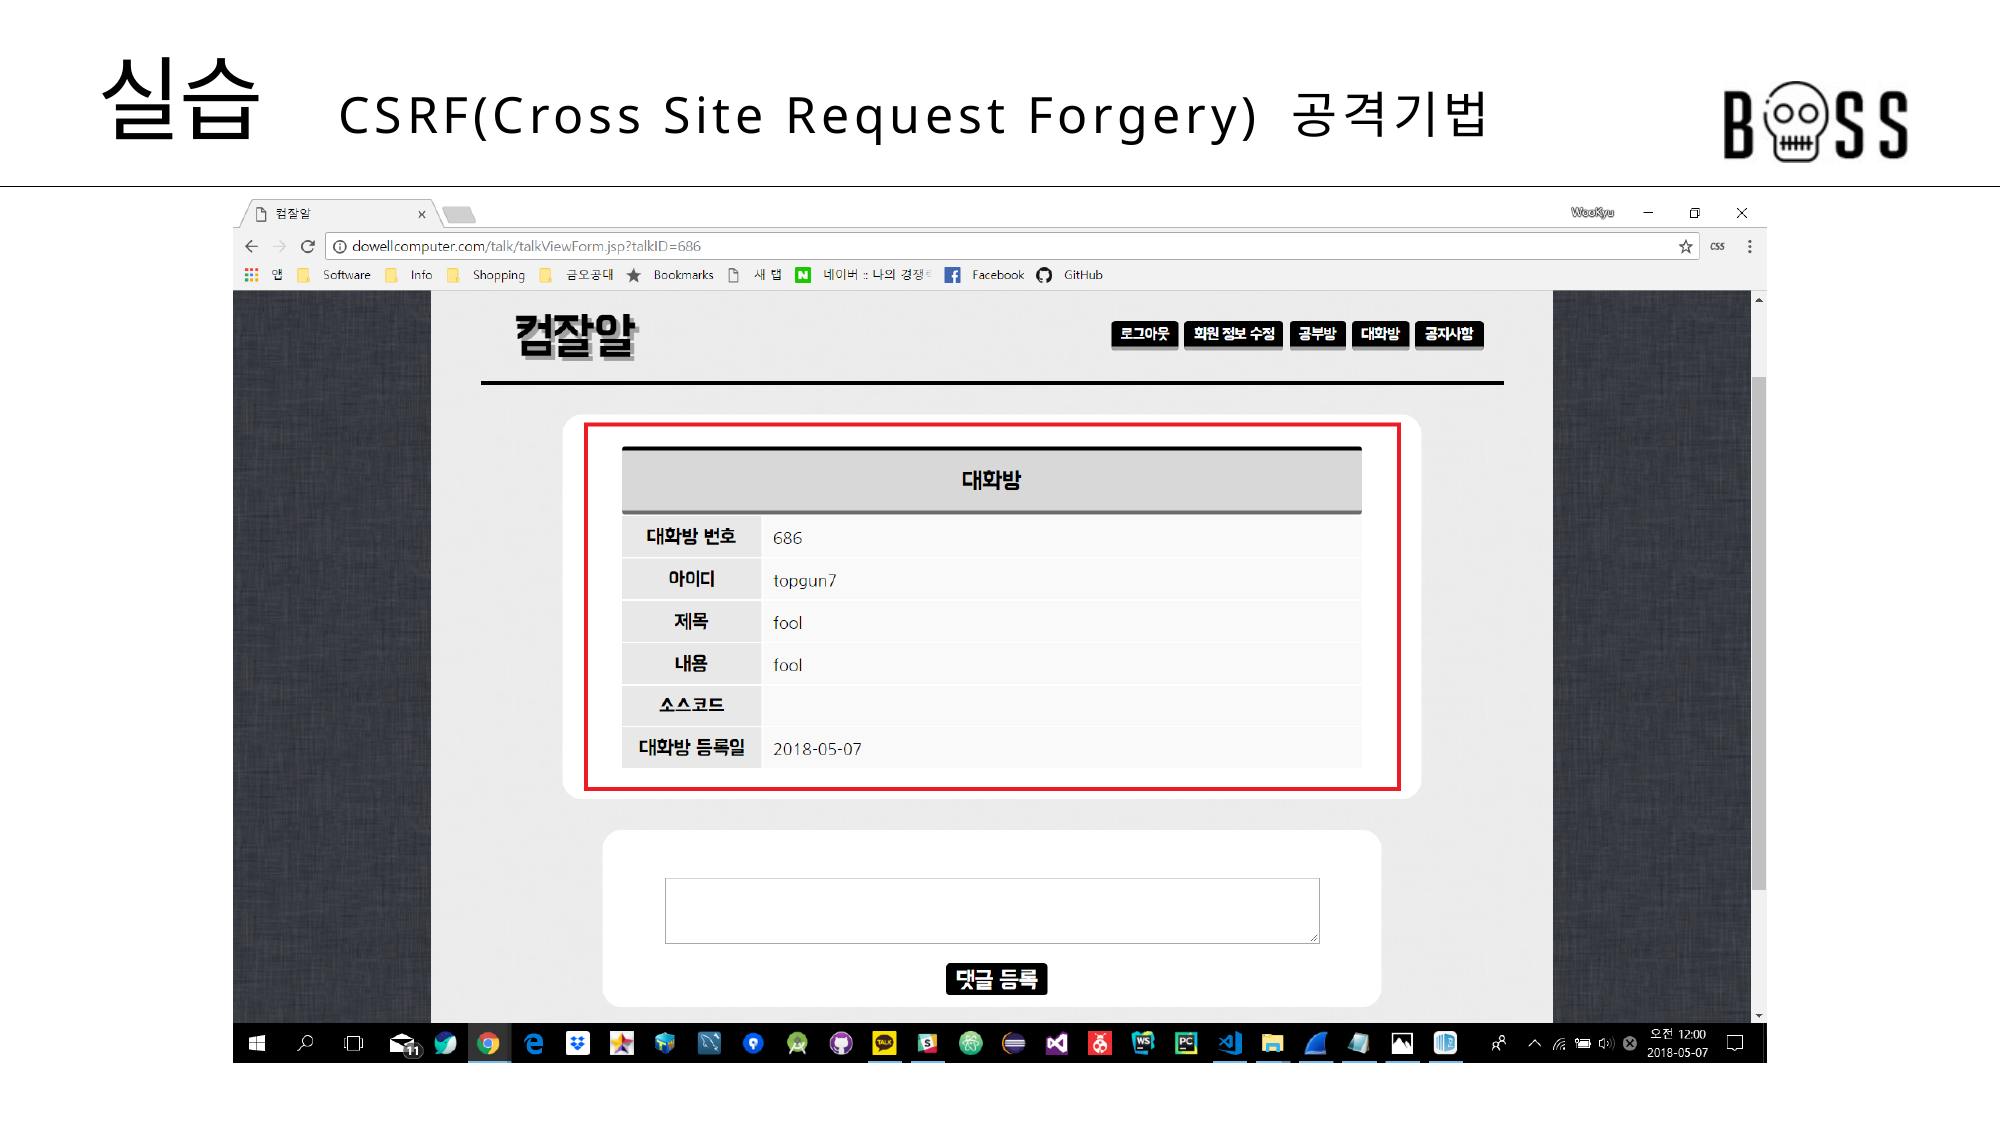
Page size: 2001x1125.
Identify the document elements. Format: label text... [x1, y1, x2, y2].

picture [1723, 81, 1909, 163]
picture [233, 199, 1767, 1063]
title 실습 CSRF(Cross Site Request Forgery) 공격기법 [95, 39, 1575, 230]
